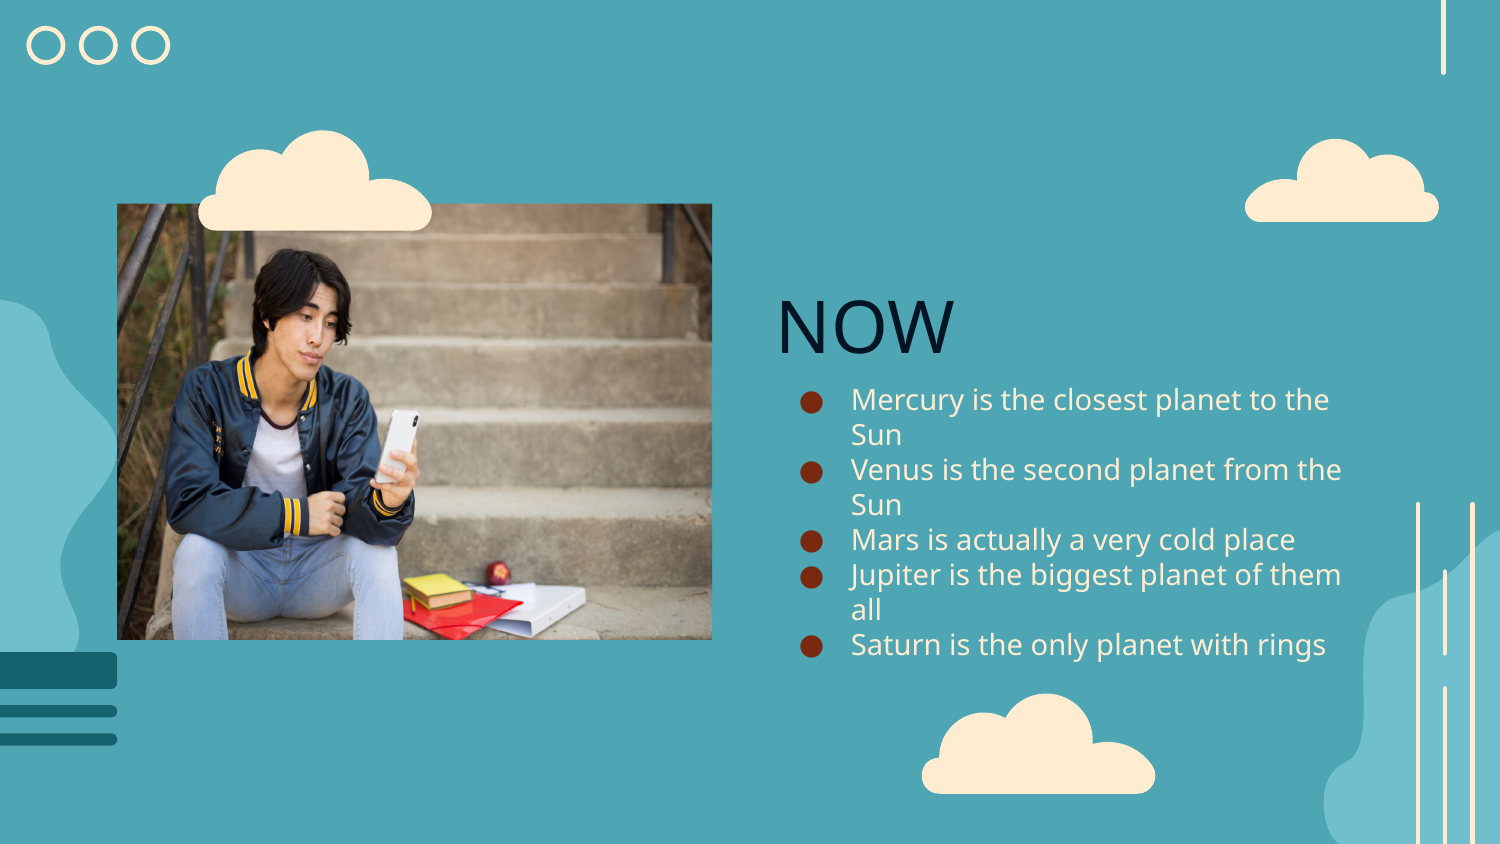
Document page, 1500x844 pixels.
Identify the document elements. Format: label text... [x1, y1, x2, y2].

list Mercury is the closest planet to the Sun Venus is the second planet from the Sun Mars is actually a very cold place Jupiter is the biggest planet of them all Saturn is the only planet with rings [760, 371, 1382, 571]
title NOW [760, 276, 1382, 371]
text_box [201, 130, 429, 202]
picture [117, 203, 713, 641]
